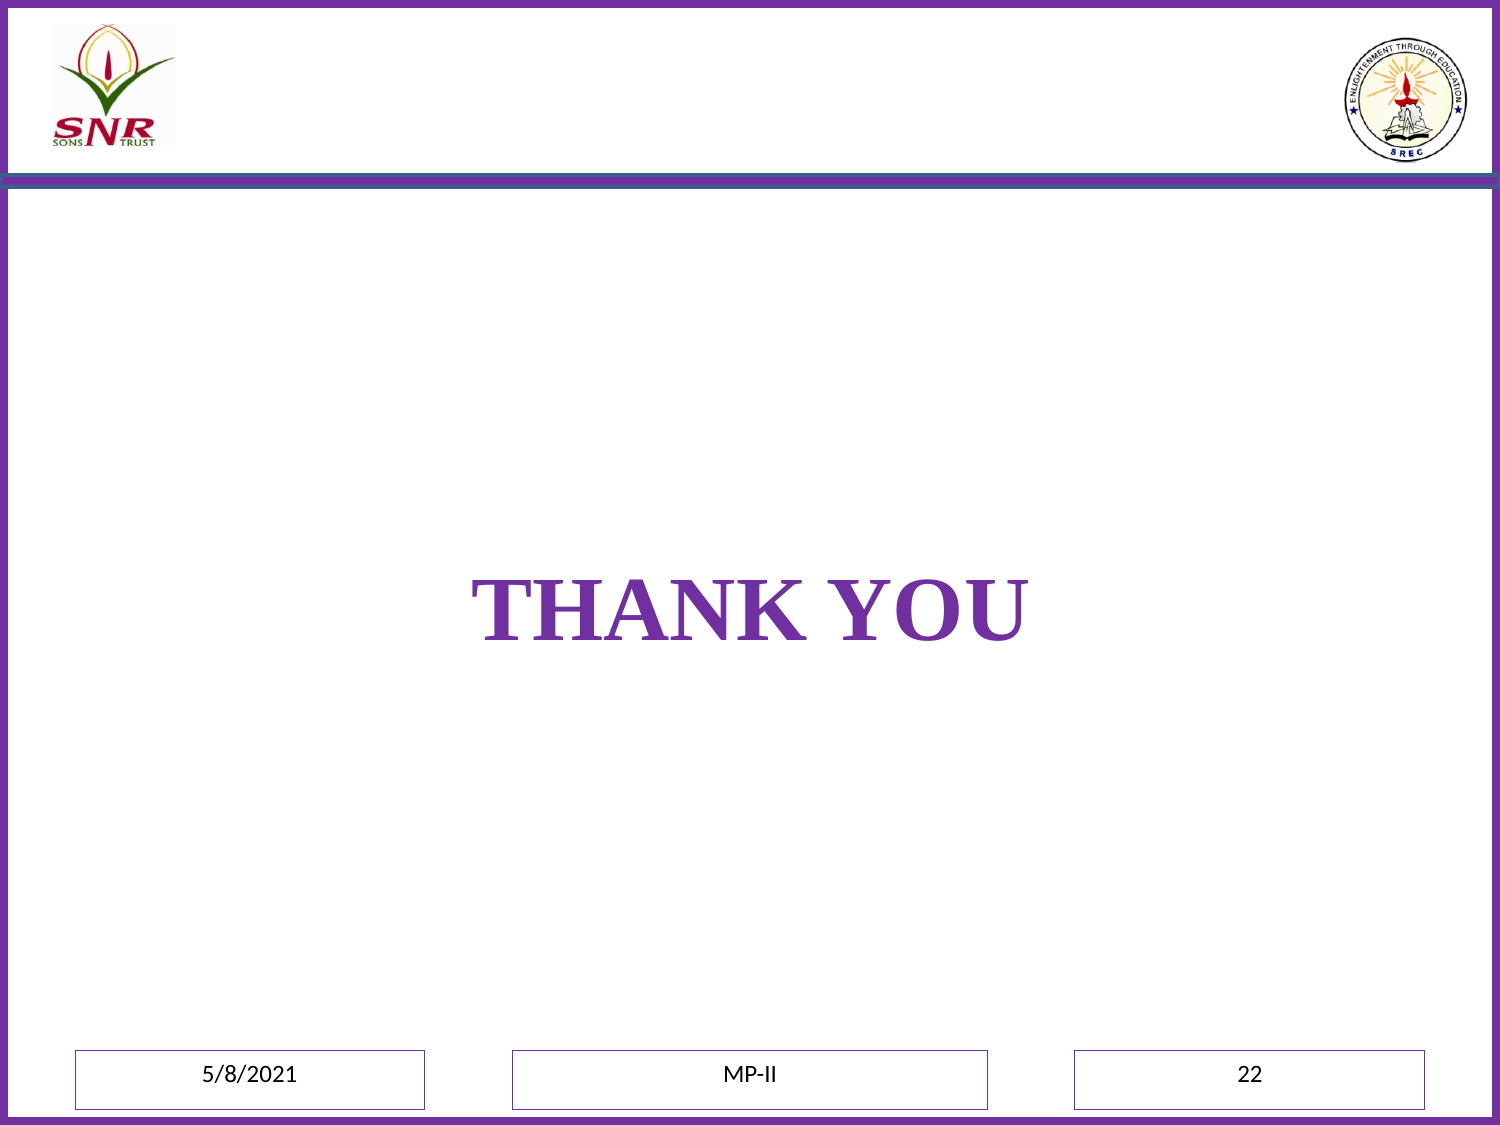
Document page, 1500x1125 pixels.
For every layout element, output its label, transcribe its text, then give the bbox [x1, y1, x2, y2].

picture [53, 24, 175, 150]
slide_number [75, 1050, 425, 1110]
slide_number 22 [1074, 1050, 1425, 1110]
picture [1337, 37, 1475, 163]
footer MP-II [512, 1050, 988, 1110]
list THANK YOU [87, 350, 1416, 963]
